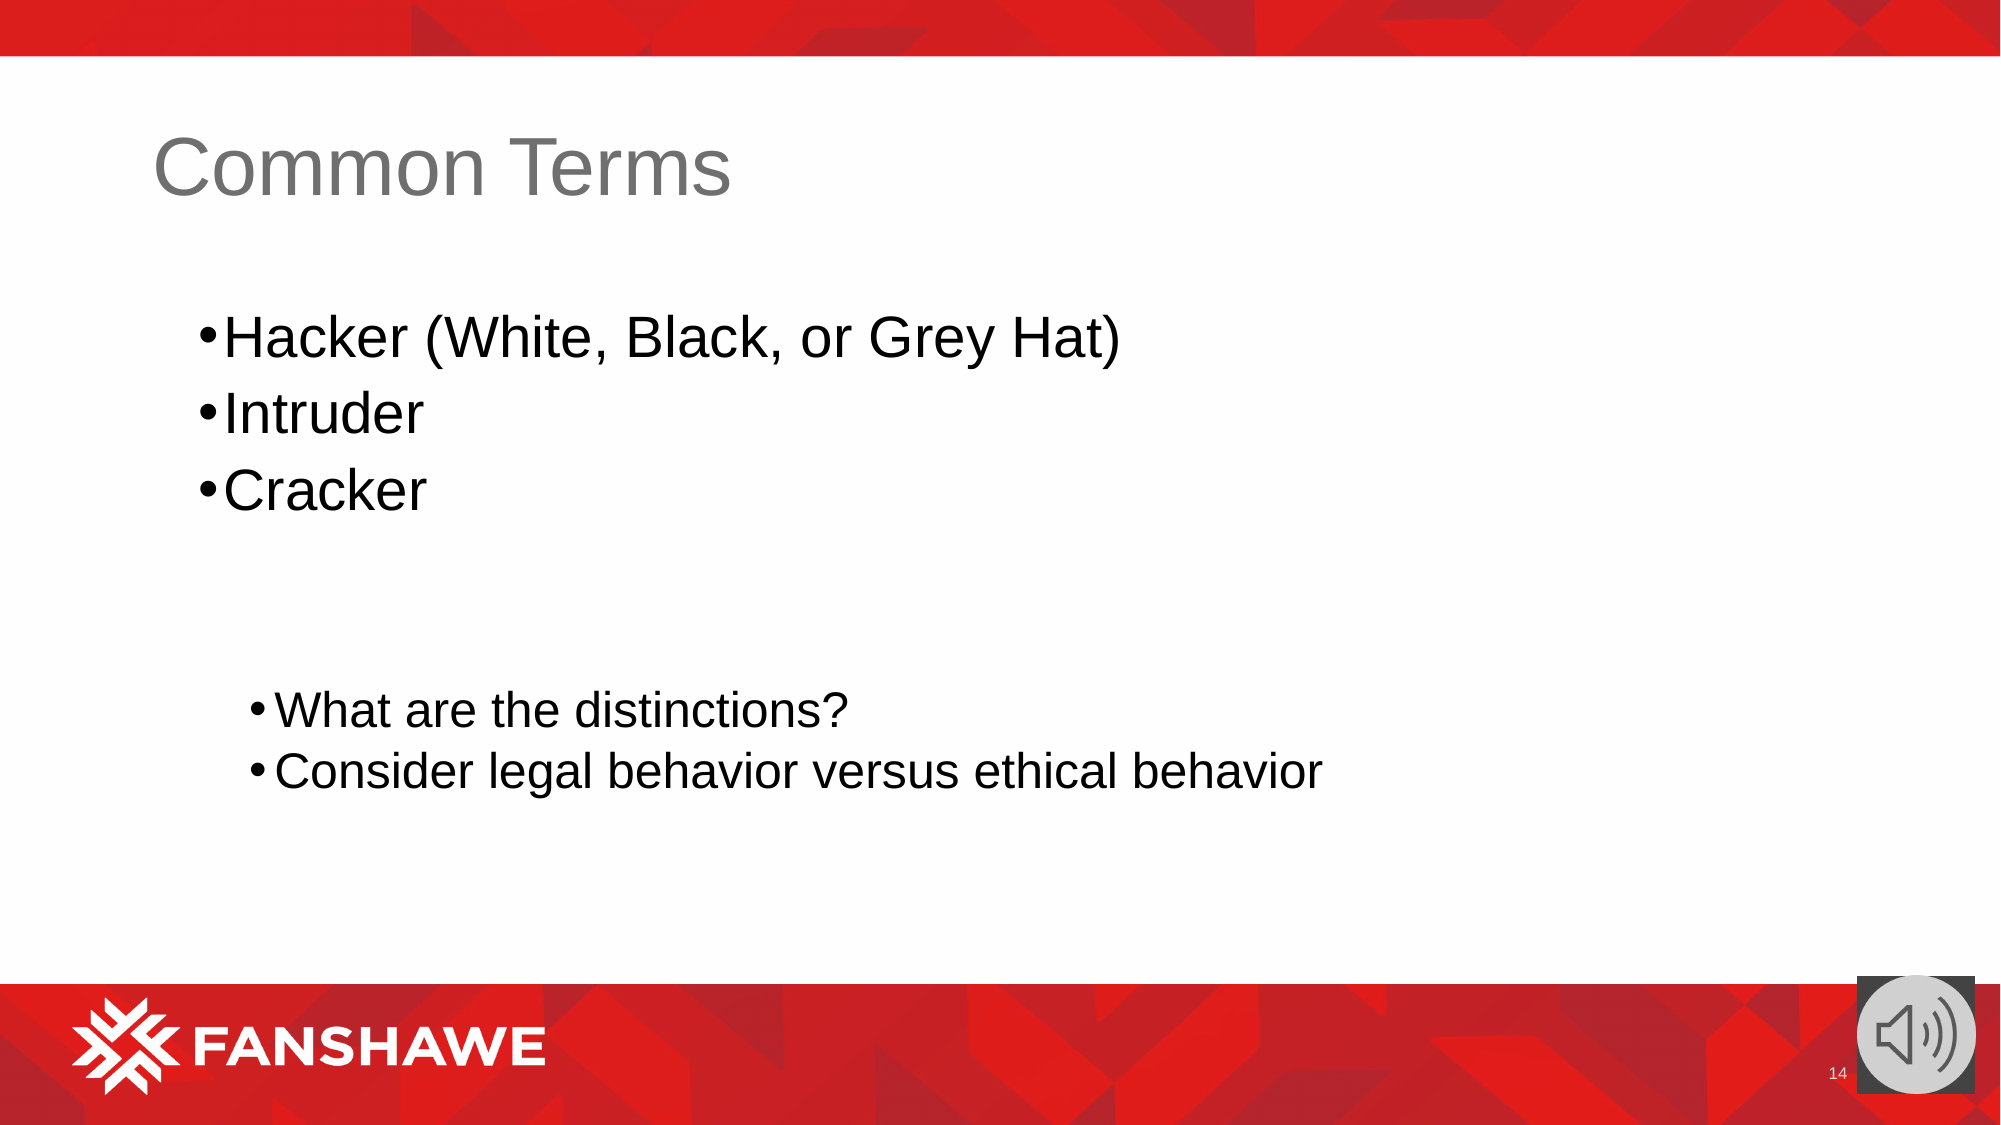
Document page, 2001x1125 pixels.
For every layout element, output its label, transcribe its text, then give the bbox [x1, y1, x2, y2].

picture [0, 0, 2001, 1125]
title Common Terms [137, 59, 1863, 278]
slide_number 14 [1705, 1042, 1863, 1103]
list Hacker (White, Black, or Grey Hat) Intruder Cracker What are the distinctions? Consider legal behavior versus ethical behavior [183, 299, 1863, 968]
